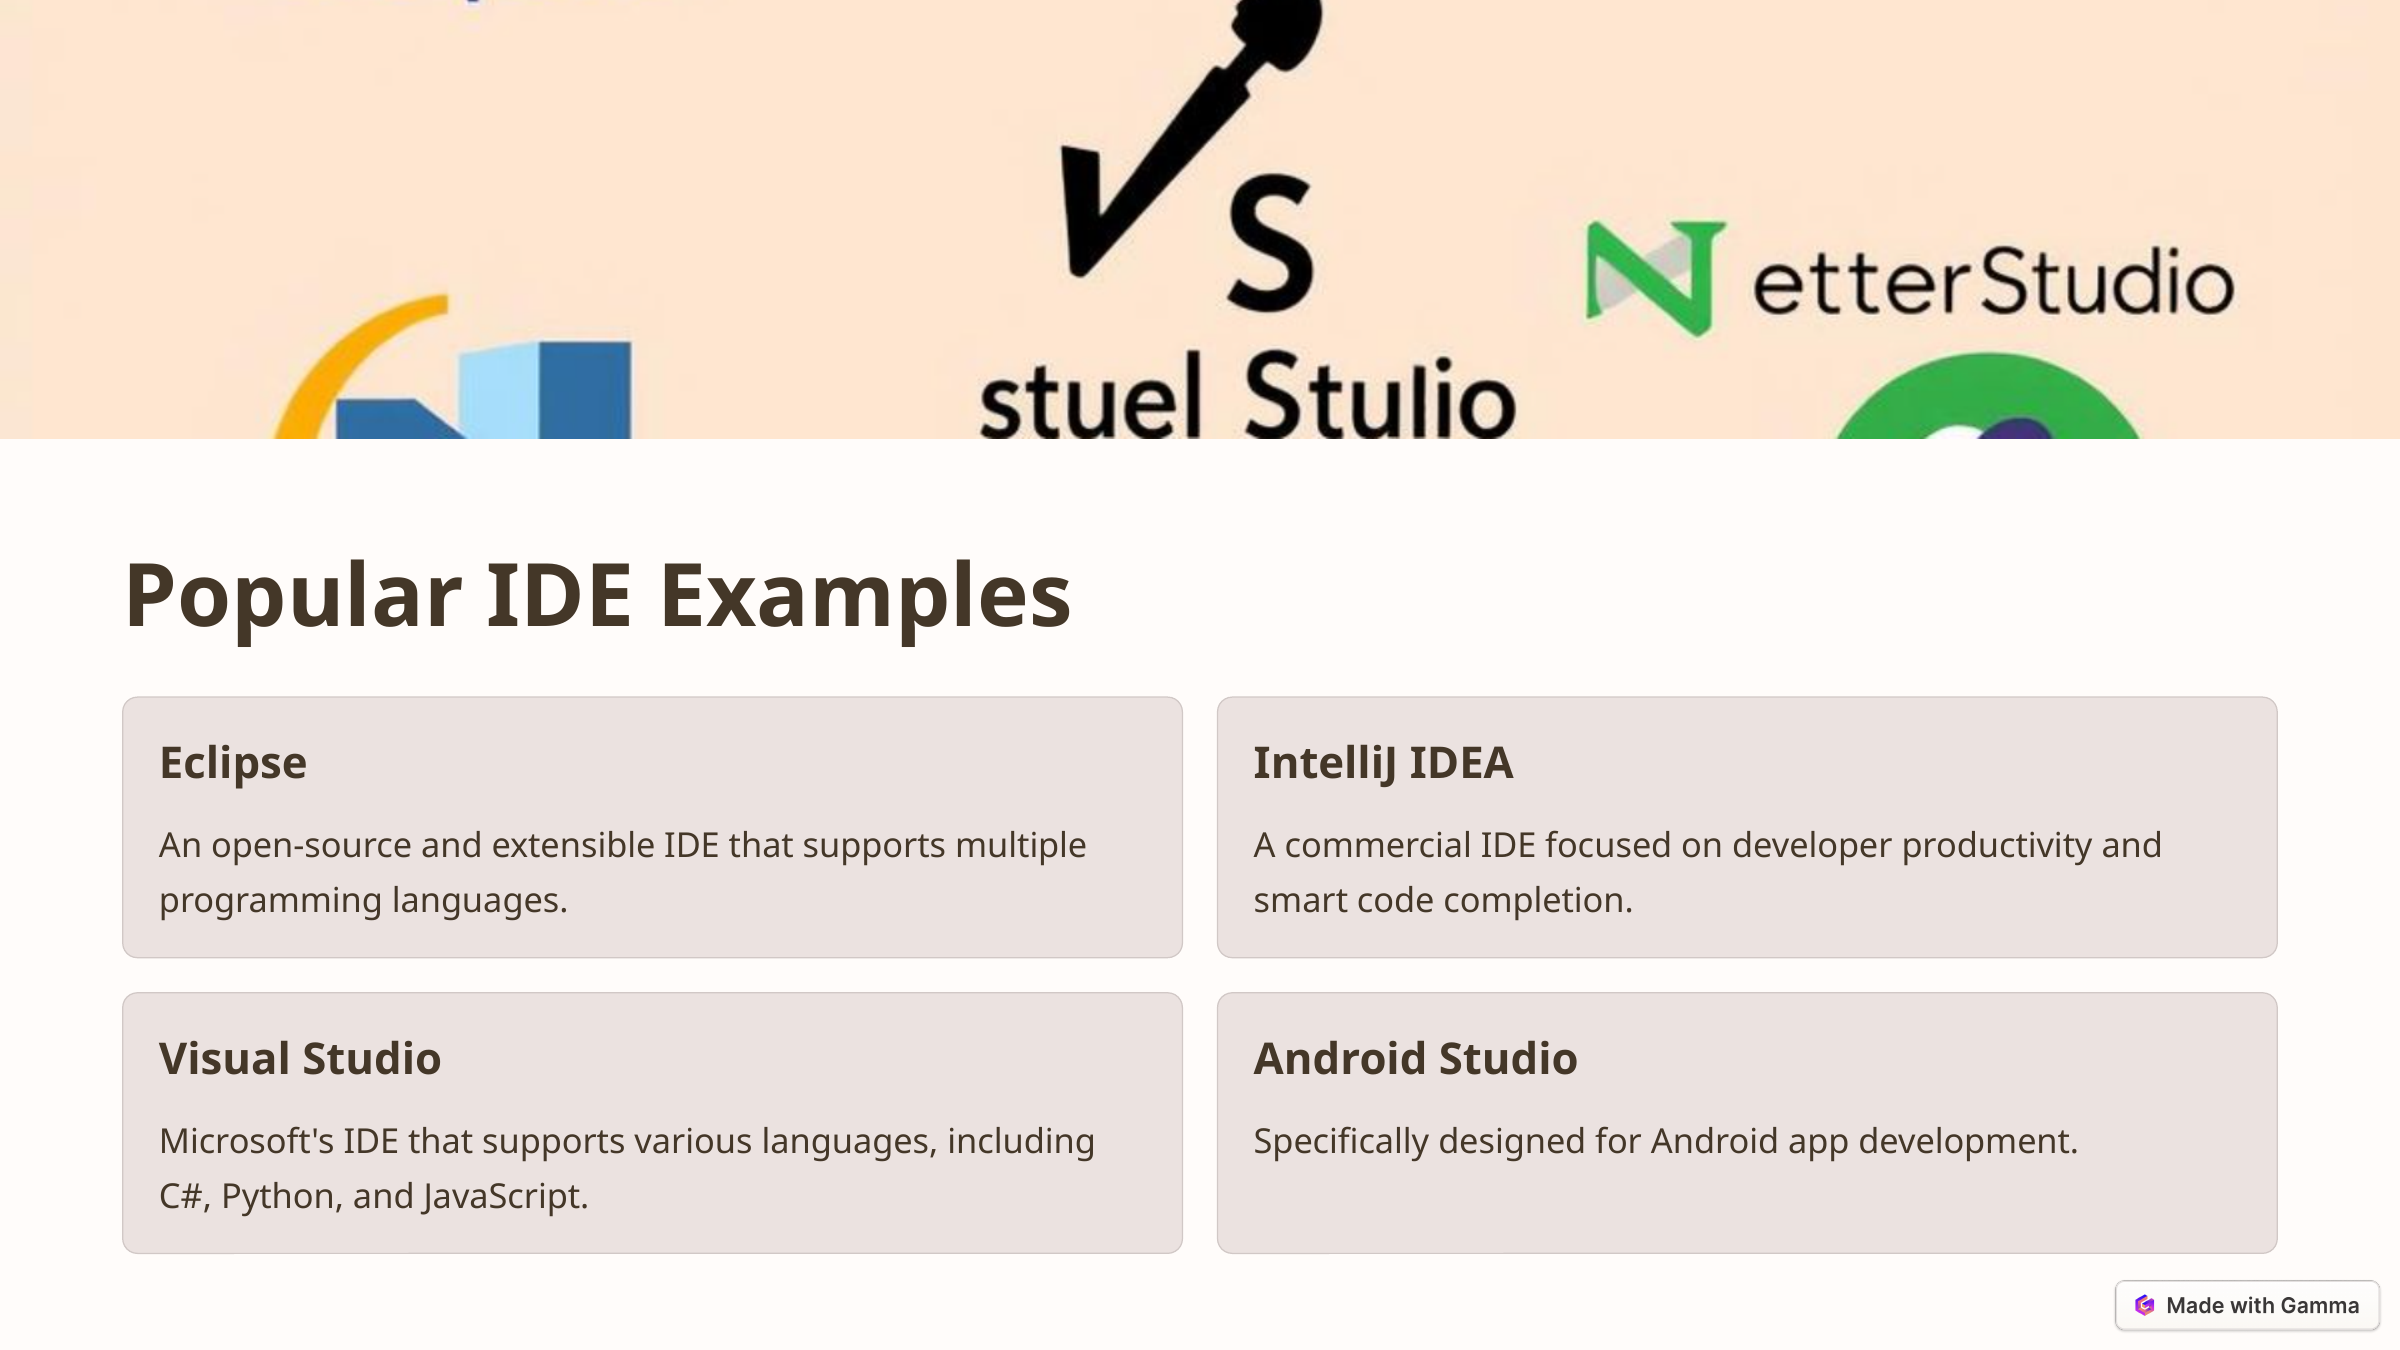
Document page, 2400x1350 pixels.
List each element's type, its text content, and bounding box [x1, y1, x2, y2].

text_box Popular IDE Examples [122, 534, 1000, 645]
picture [0, 0, 2400, 439]
text_box Visual Studio [158, 1029, 598, 1084]
text_box IntelliJ IDEA [1253, 733, 1693, 789]
text_box Microsoft's IDE that supports various languages, including C#, Python, and JavaScript. [158, 1104, 1147, 1218]
picture [2106, 1271, 2389, 1339]
text_box A commercial IDE focused on developer productivity and smart code completion. [1253, 809, 2241, 922]
text_box [122, 992, 1183, 1254]
text_box Eclipse [158, 733, 598, 789]
text_box Android Studio [1253, 1029, 1693, 1084]
text_box An open-source and extensible IDE that supports multiple programming languages. [158, 809, 1147, 922]
text_box [1217, 697, 2278, 958]
text_box [1217, 992, 2278, 1254]
text_box Specifically designed for Android app development. [1253, 1104, 2241, 1161]
text_box [122, 697, 1183, 958]
